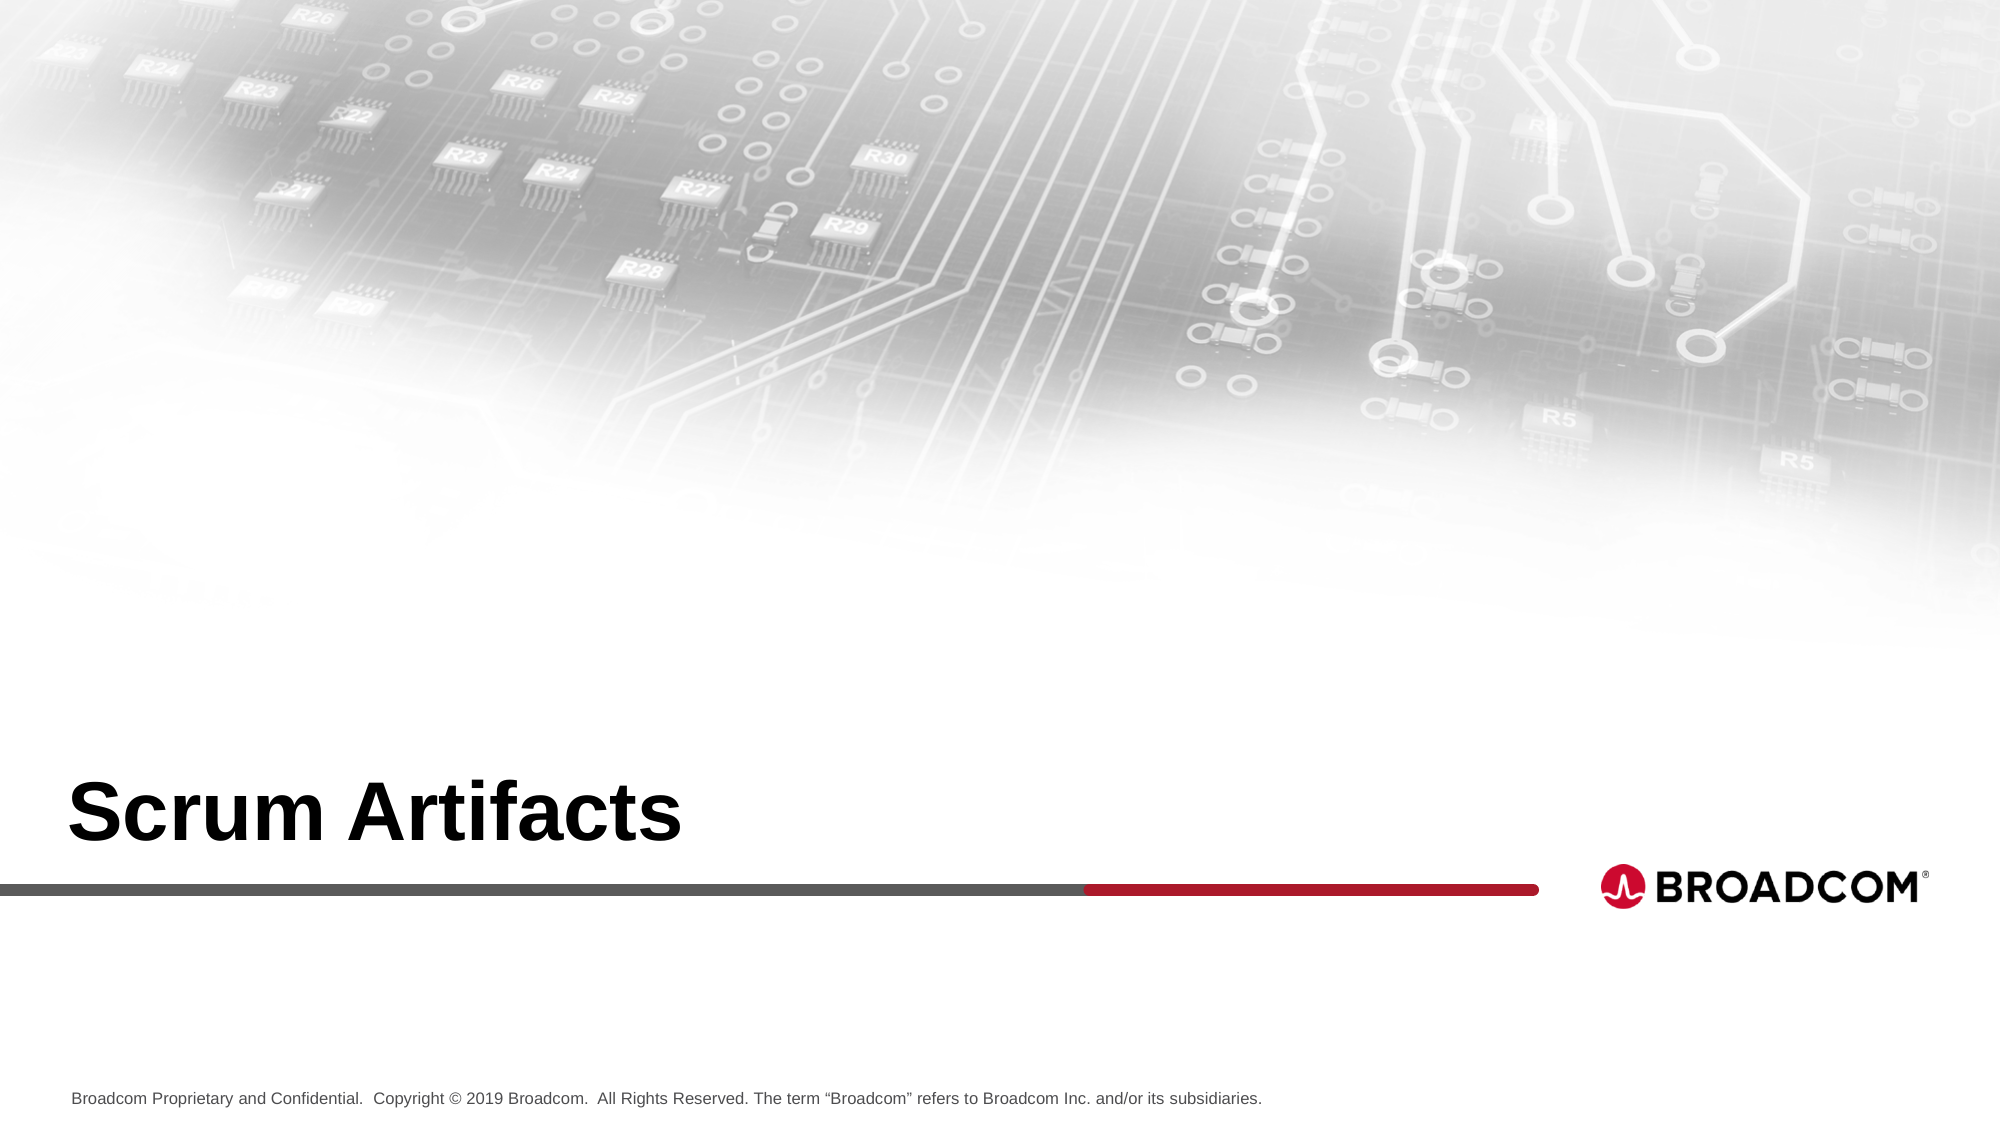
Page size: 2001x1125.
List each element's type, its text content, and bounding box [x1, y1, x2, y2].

picture [1601, 864, 1929, 909]
list Scrum Artifacts [67, 559, 1493, 858]
picture [0, 0, 2000, 691]
